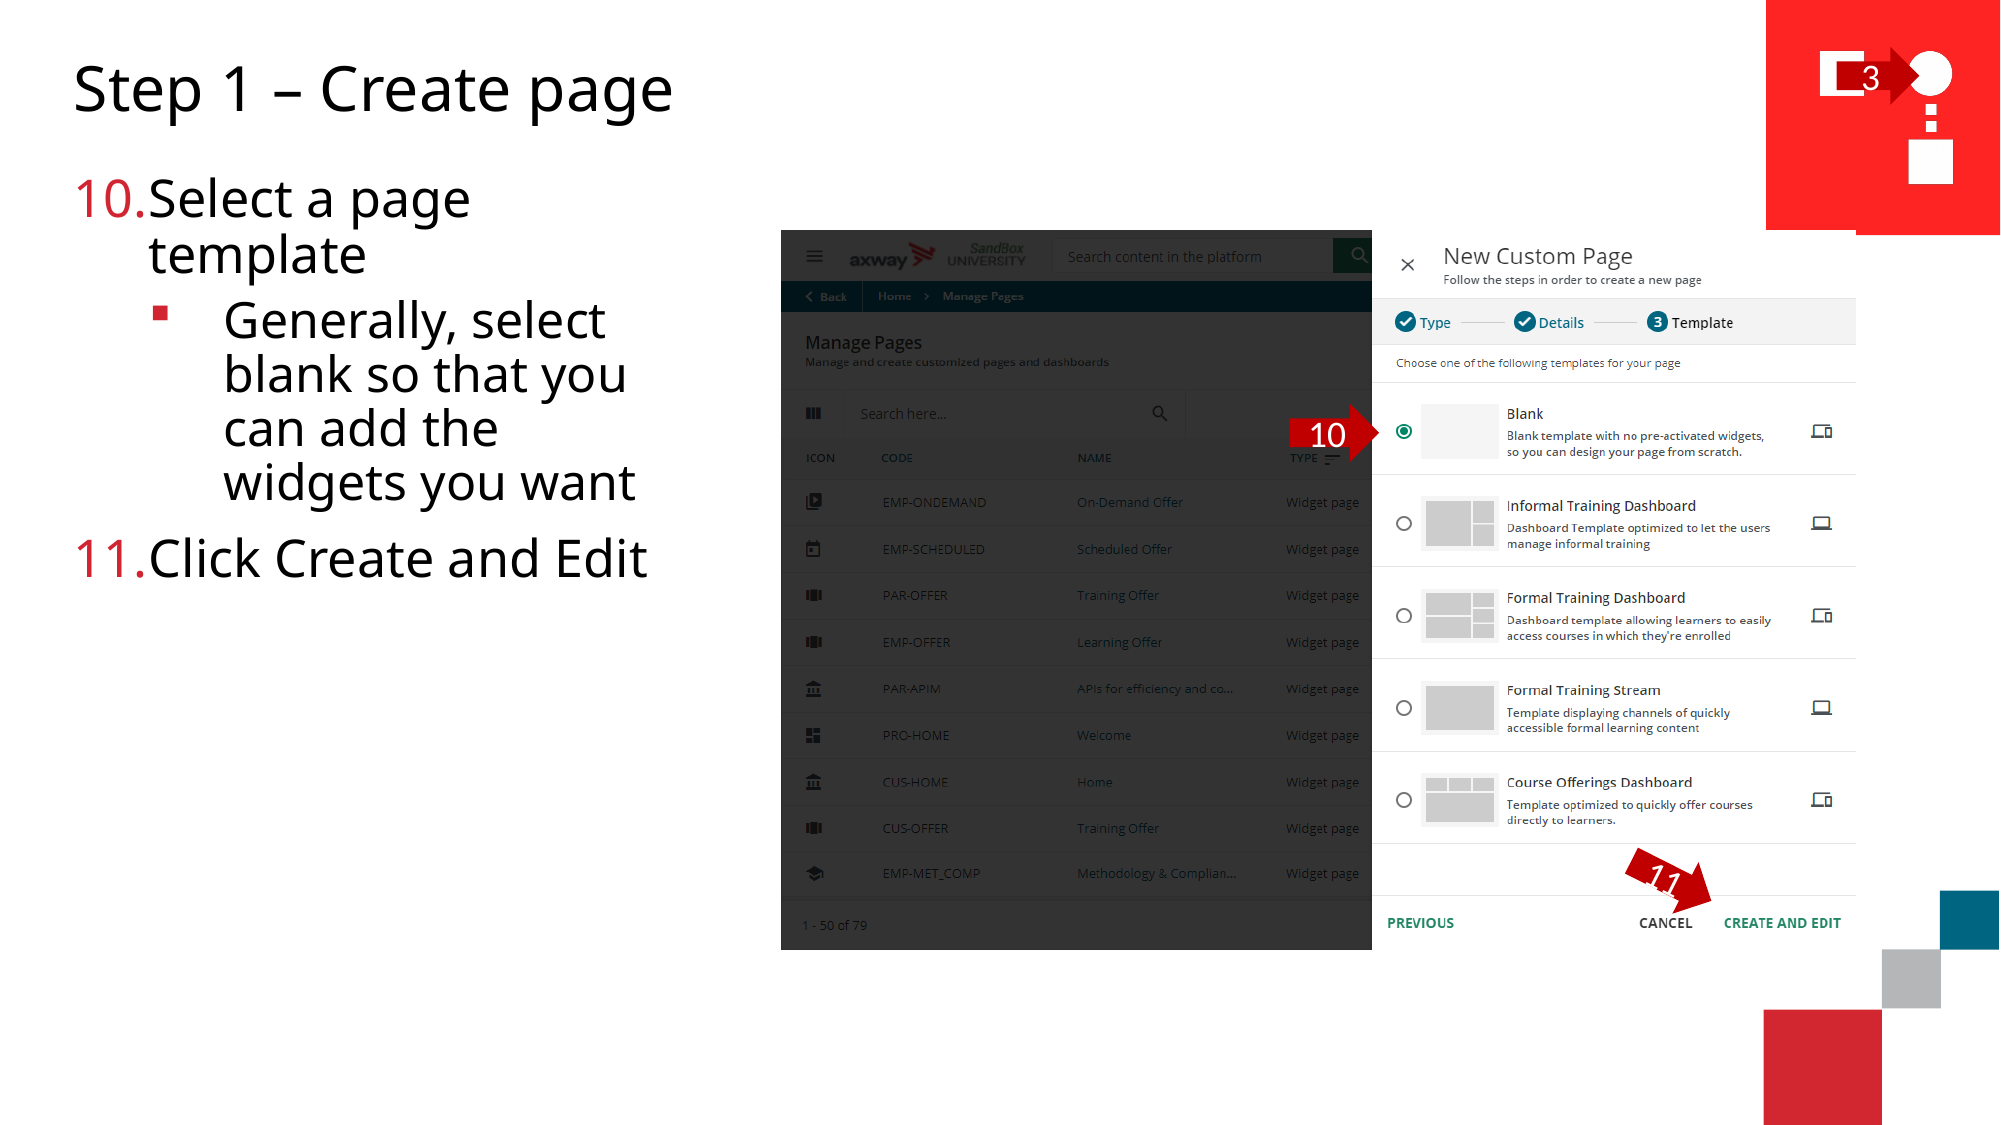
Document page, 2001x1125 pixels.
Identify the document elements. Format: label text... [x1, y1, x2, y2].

picture [1801, 32, 1971, 203]
text_box 3 [1835, 44, 1921, 108]
list Select a page template Generally, select blank so that you can add the widgets you want Click Create and Edit [59, 166, 708, 1055]
picture [781, 230, 1856, 950]
title Step 1 – Create page [59, 17, 1802, 166]
